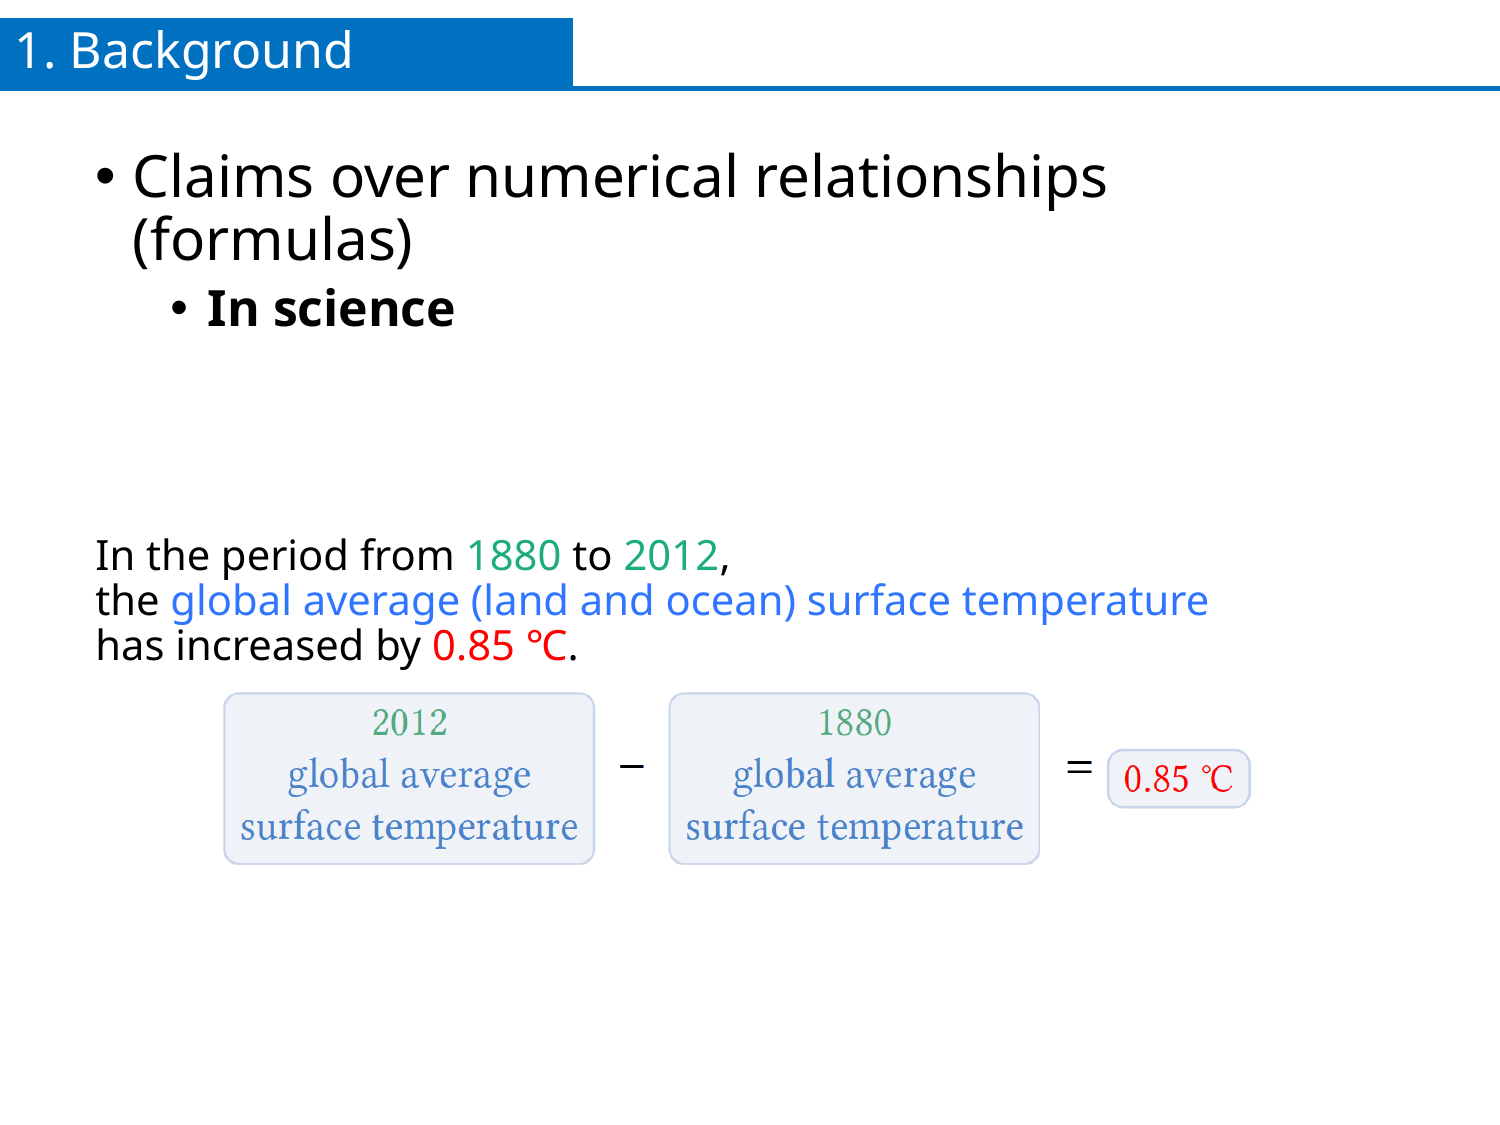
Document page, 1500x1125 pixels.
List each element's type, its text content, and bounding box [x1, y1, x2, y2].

picture [218, 689, 1257, 870]
list 1. Background [0, 18, 573, 87]
list Claims over numerical relationships (formulas) In science In the period from 1880 to 2012, the global average (land and ocean) surface temperature has increased by 0.85 ℃. [80, 139, 1395, 1046]
